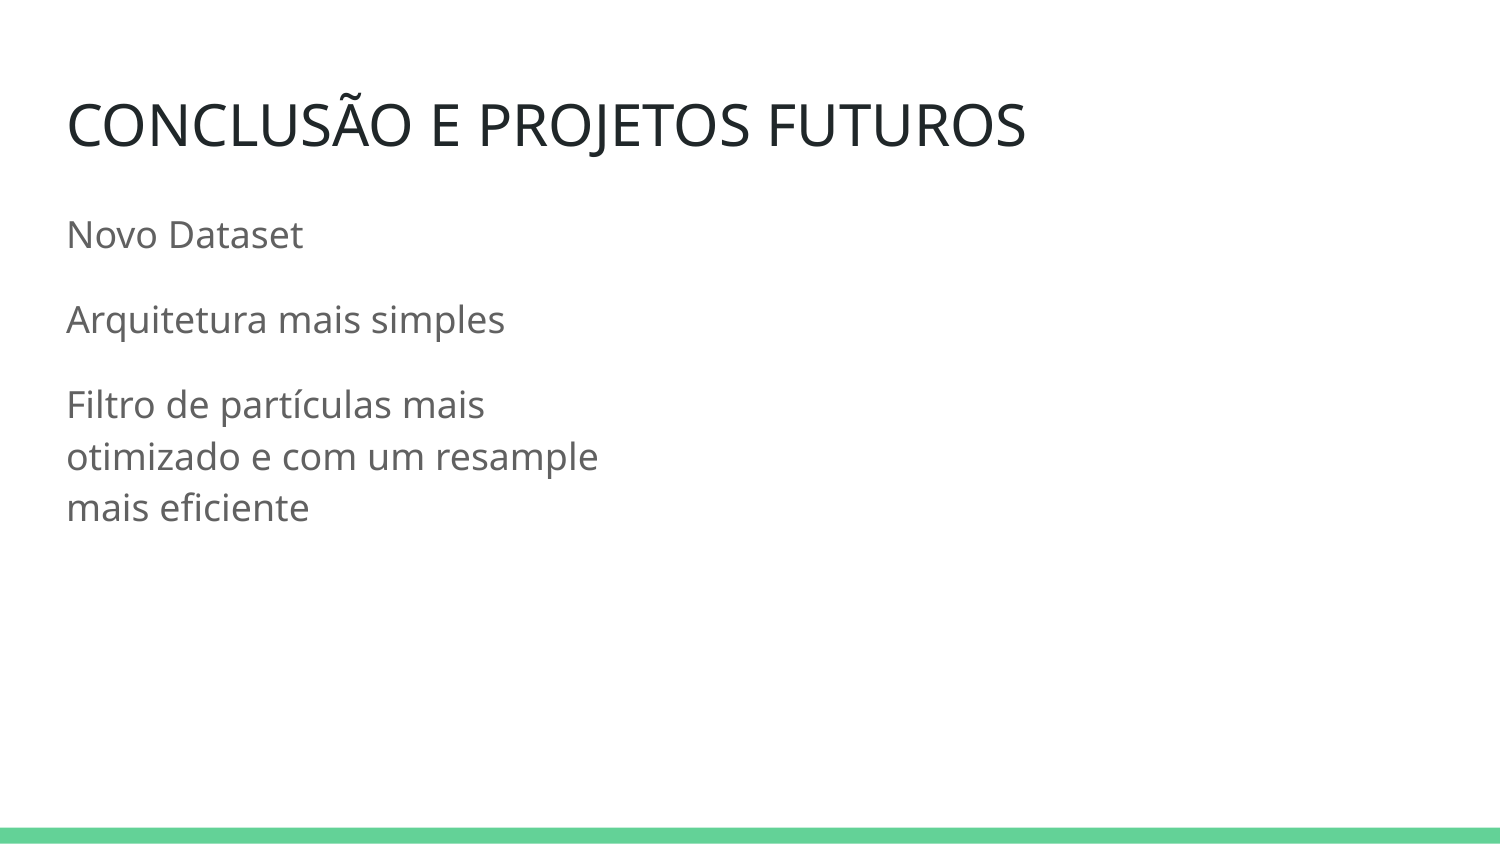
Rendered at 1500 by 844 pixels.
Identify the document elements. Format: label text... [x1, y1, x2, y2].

list Novo Dataset Arquitetura mais simples Filtro de partículas mais otimizado e com um resample mais eficiente [51, 189, 641, 750]
title CONCLUSÃO E PROJETOS FUTUROS [51, 72, 1449, 167]
